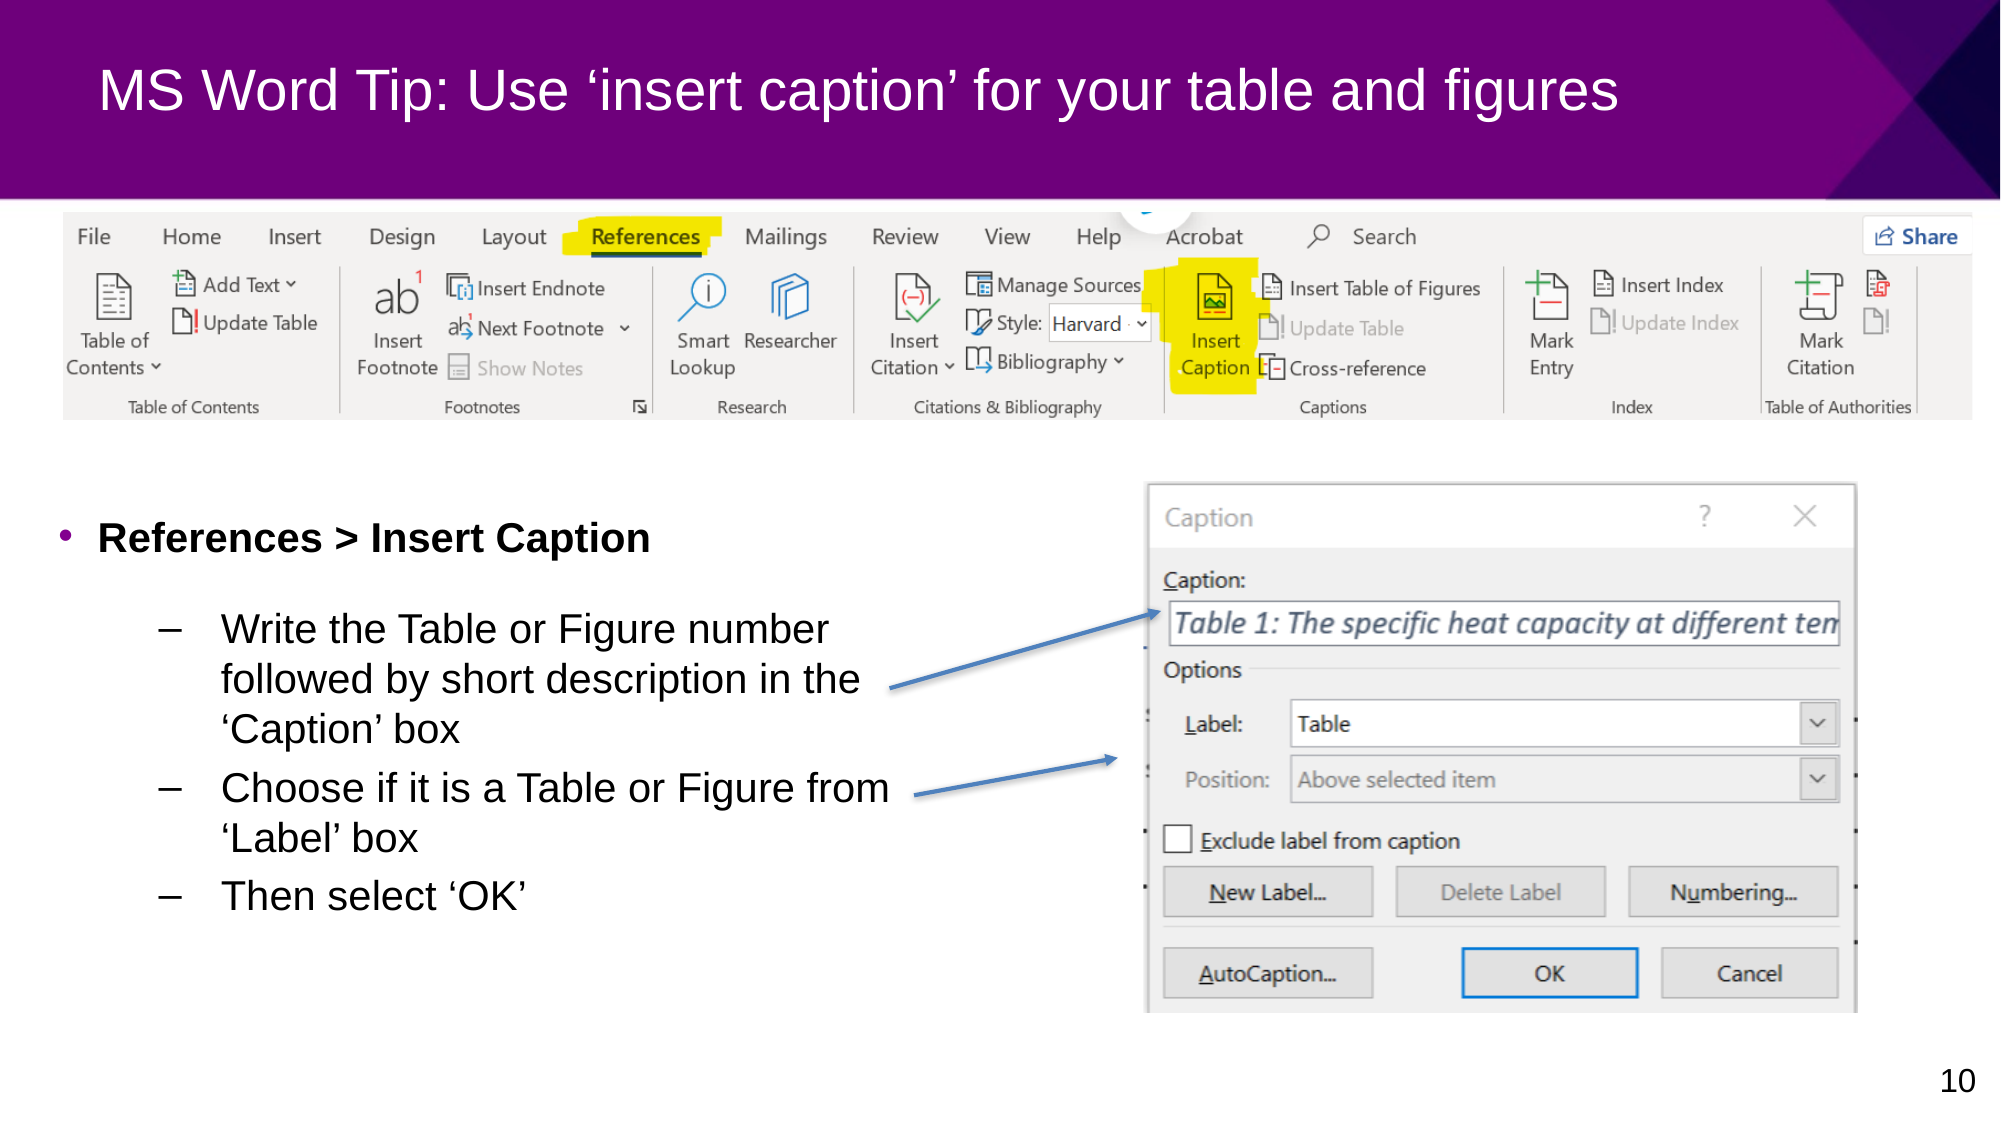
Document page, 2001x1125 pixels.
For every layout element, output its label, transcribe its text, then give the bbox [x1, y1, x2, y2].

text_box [889, 610, 1162, 689]
picture [0, 0, 2001, 1125]
title MS Word Tip: Use ‘insert caption’ for your table and figures [83, 45, 1884, 179]
list References > Insert Caption Write the Table or Figure number followed by short description in the ‘Caption’ box Choose if it is a Table or Figure from ‘Label’ box Then select ‘OK’ [43, 419, 1000, 1125]
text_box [913, 757, 1119, 796]
